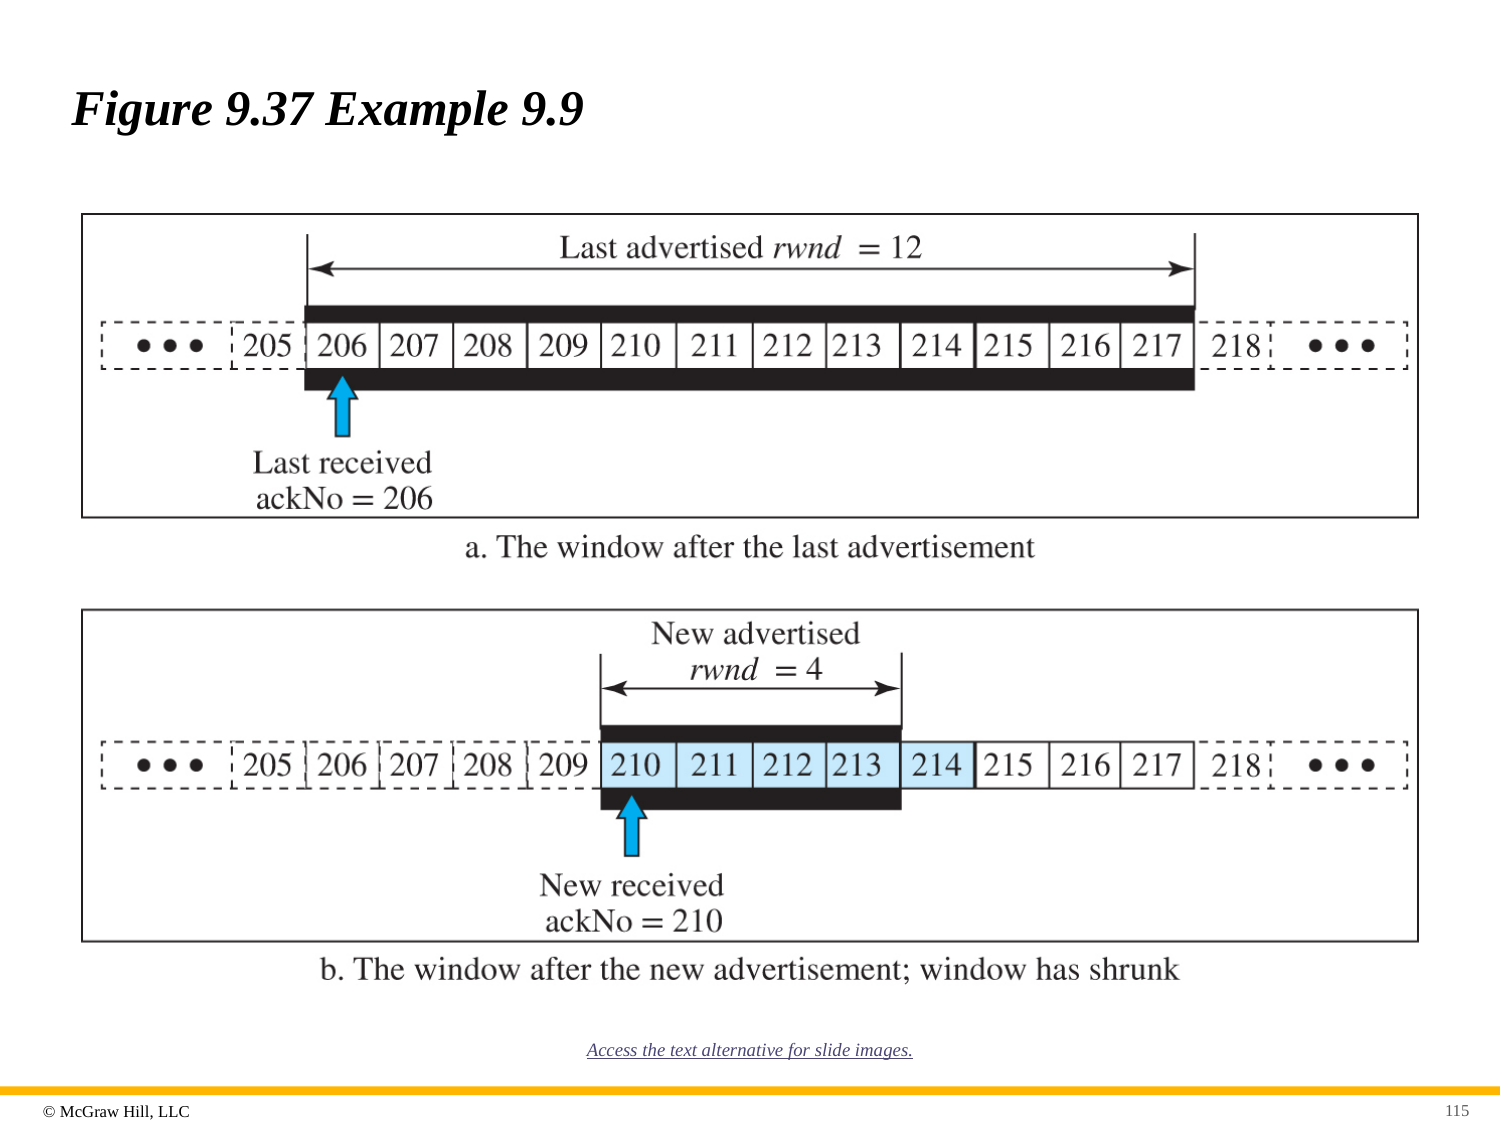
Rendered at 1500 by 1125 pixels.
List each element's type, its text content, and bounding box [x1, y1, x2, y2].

slide_number 115 [1418, 1096, 1477, 1123]
picture [81, 213, 1419, 994]
list Access the text alternative for slide images. [525, 1033, 975, 1066]
title Figure 9.37 Example 9.9 [56, 50, 1444, 162]
